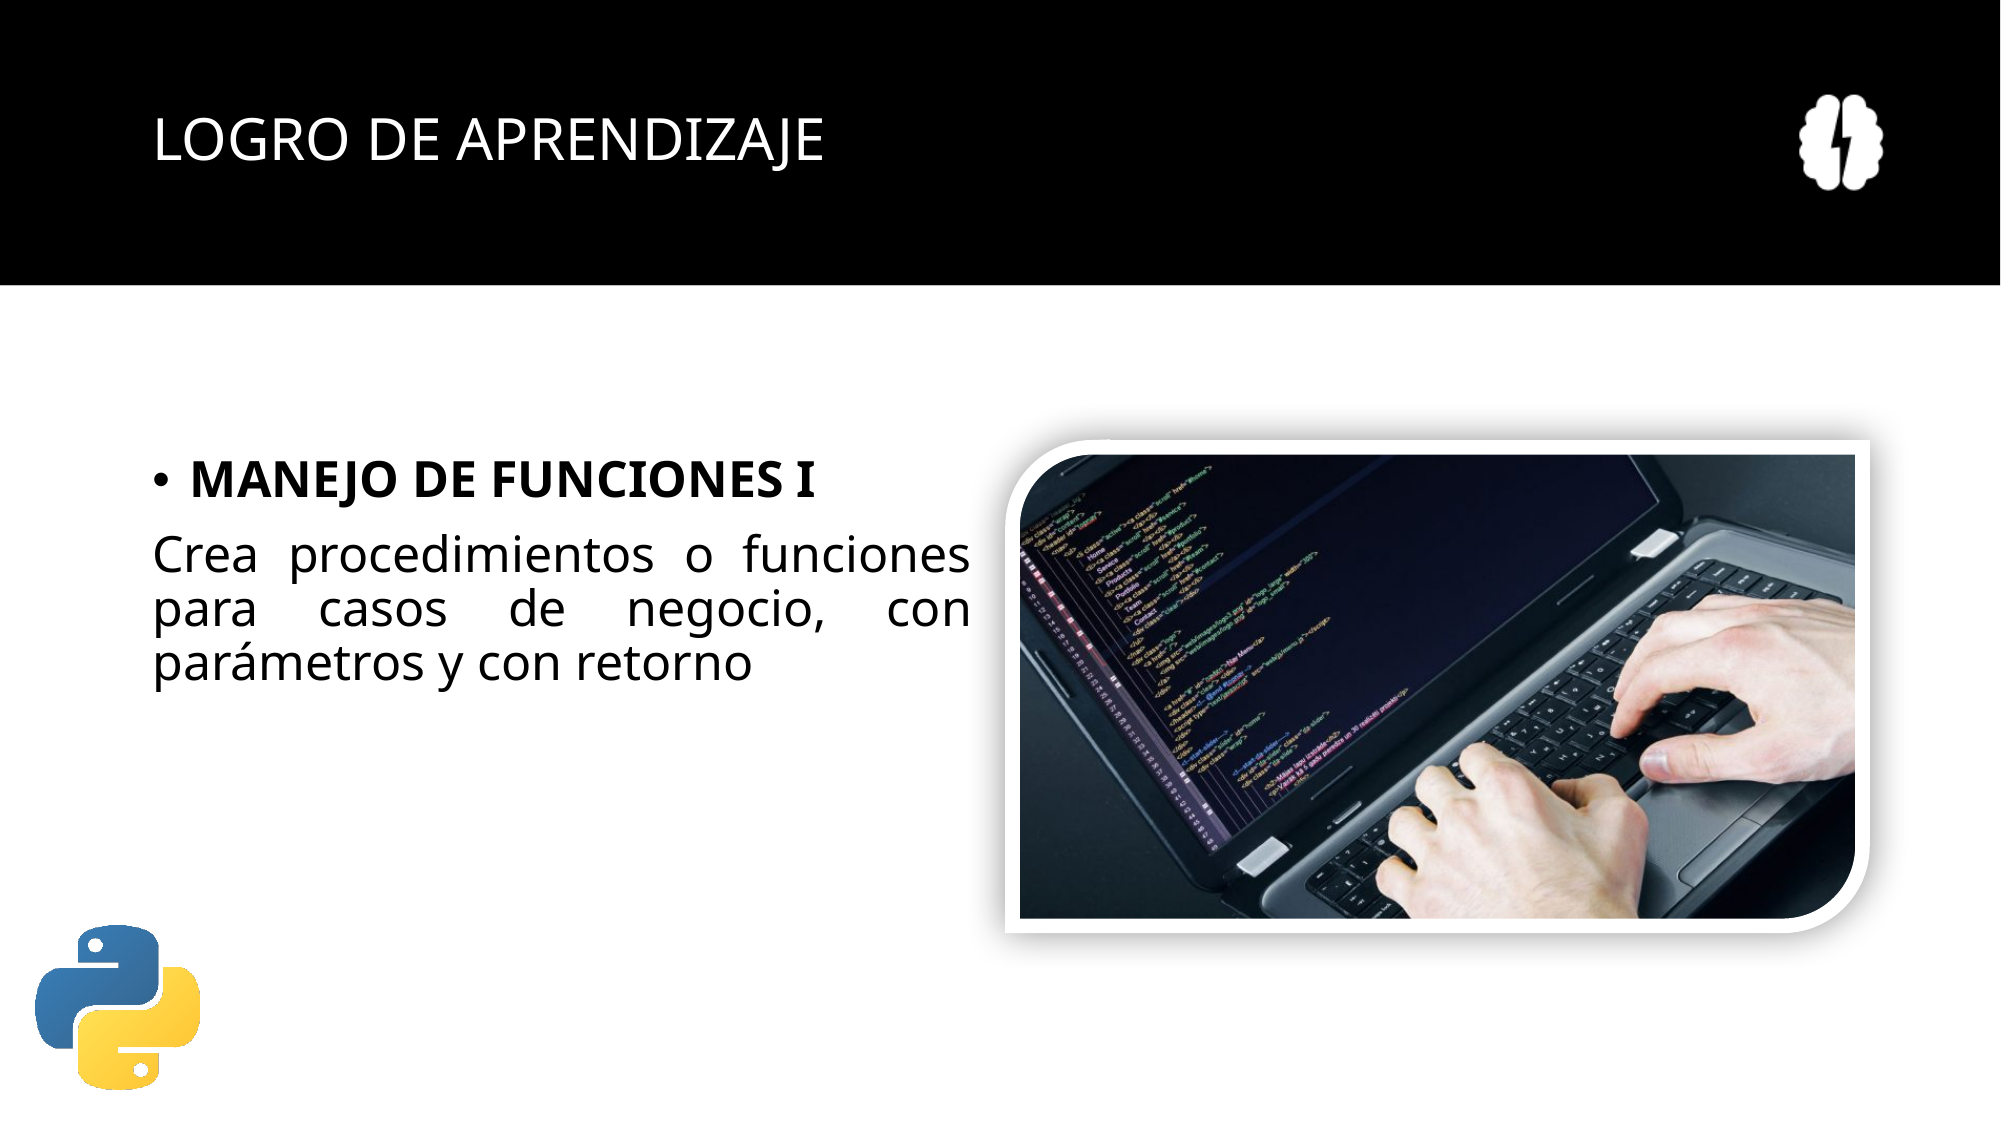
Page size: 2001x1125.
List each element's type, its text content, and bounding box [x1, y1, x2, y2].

list MANEJO DE FUNCIONES I Crea procedimientos o funciones para casos de negocio, con parámetros y con retorno [137, 447, 988, 1009]
title LOGRO DE APRENDIZAJE [137, 89, 1682, 194]
picture [0, 0, 2001, 1125]
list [1012, 447, 1863, 926]
